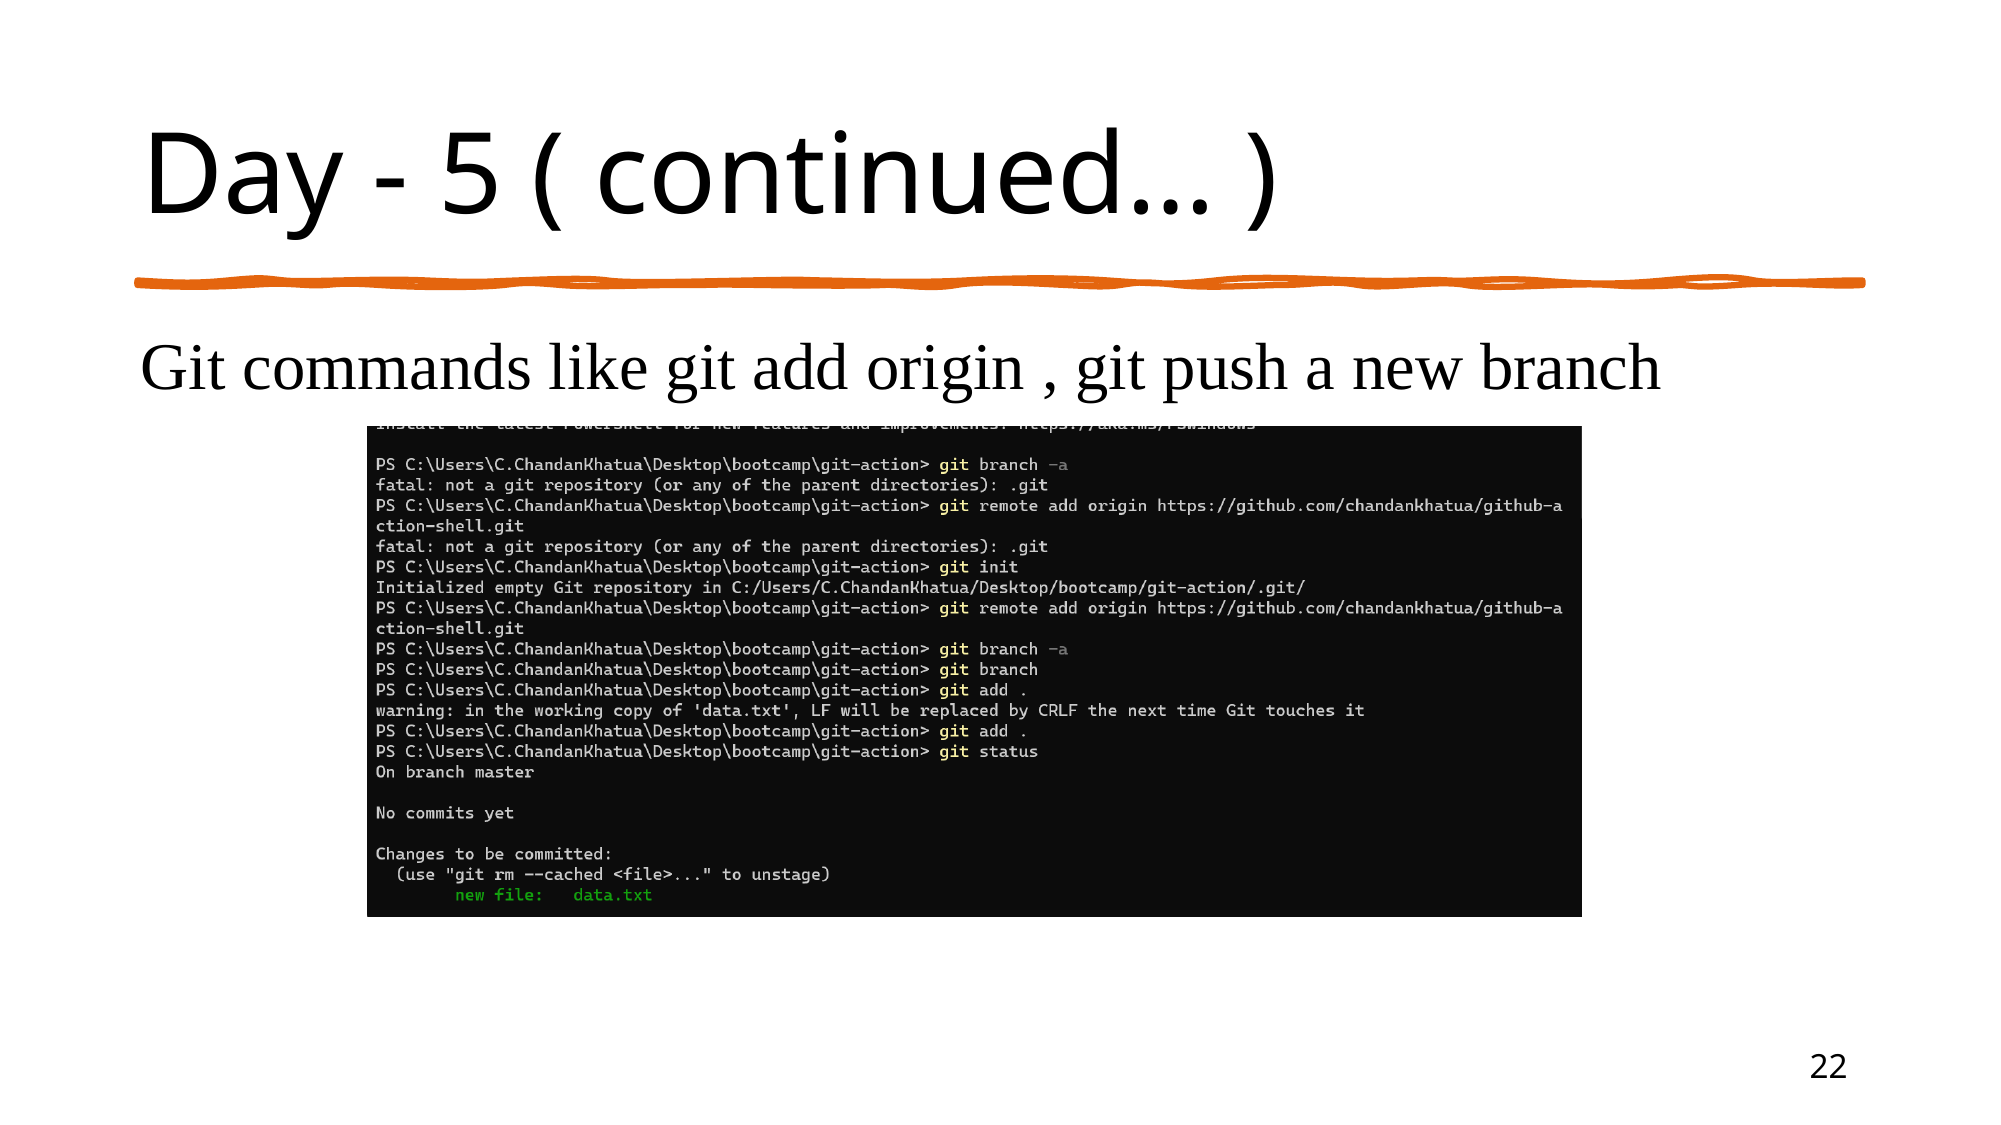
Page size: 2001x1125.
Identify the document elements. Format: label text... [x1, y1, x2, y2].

text_box Git commands like git add origin , git push a new branch [126, 315, 1748, 410]
title Day - 5 ( continued… ) [126, 59, 1851, 278]
picture [366, 426, 1582, 917]
slide_number 22 [1412, 1035, 1863, 1096]
